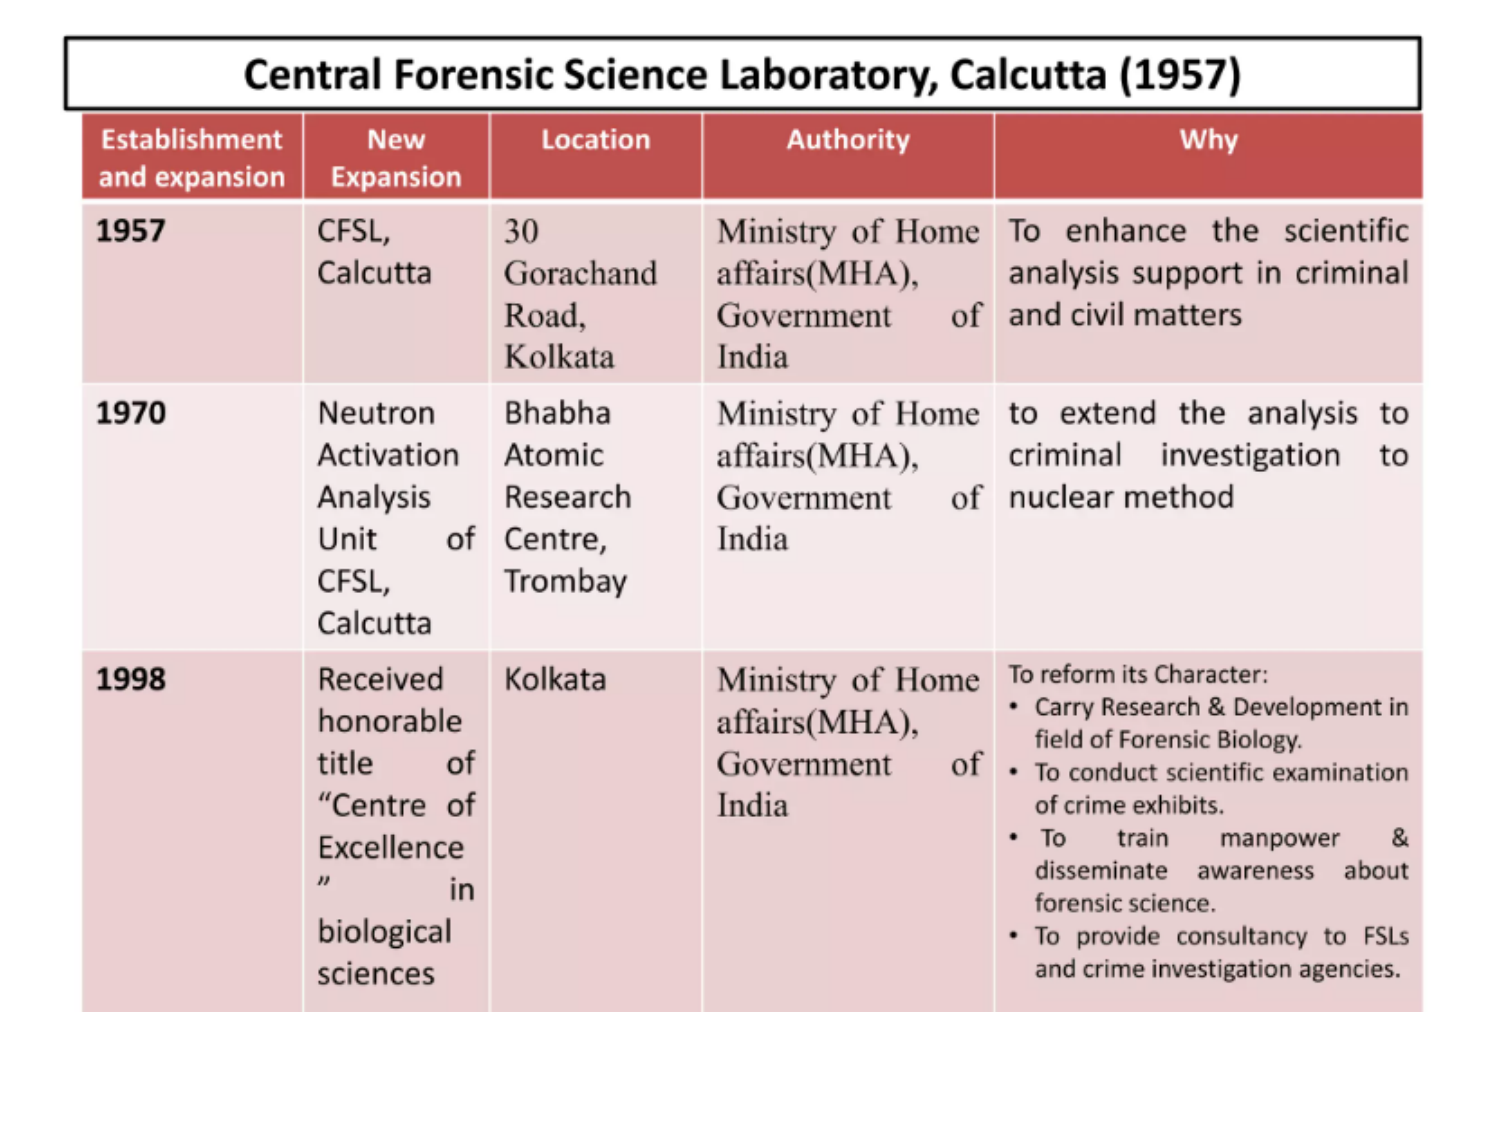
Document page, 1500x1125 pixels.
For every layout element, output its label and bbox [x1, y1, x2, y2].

picture [49, 24, 1438, 1013]
